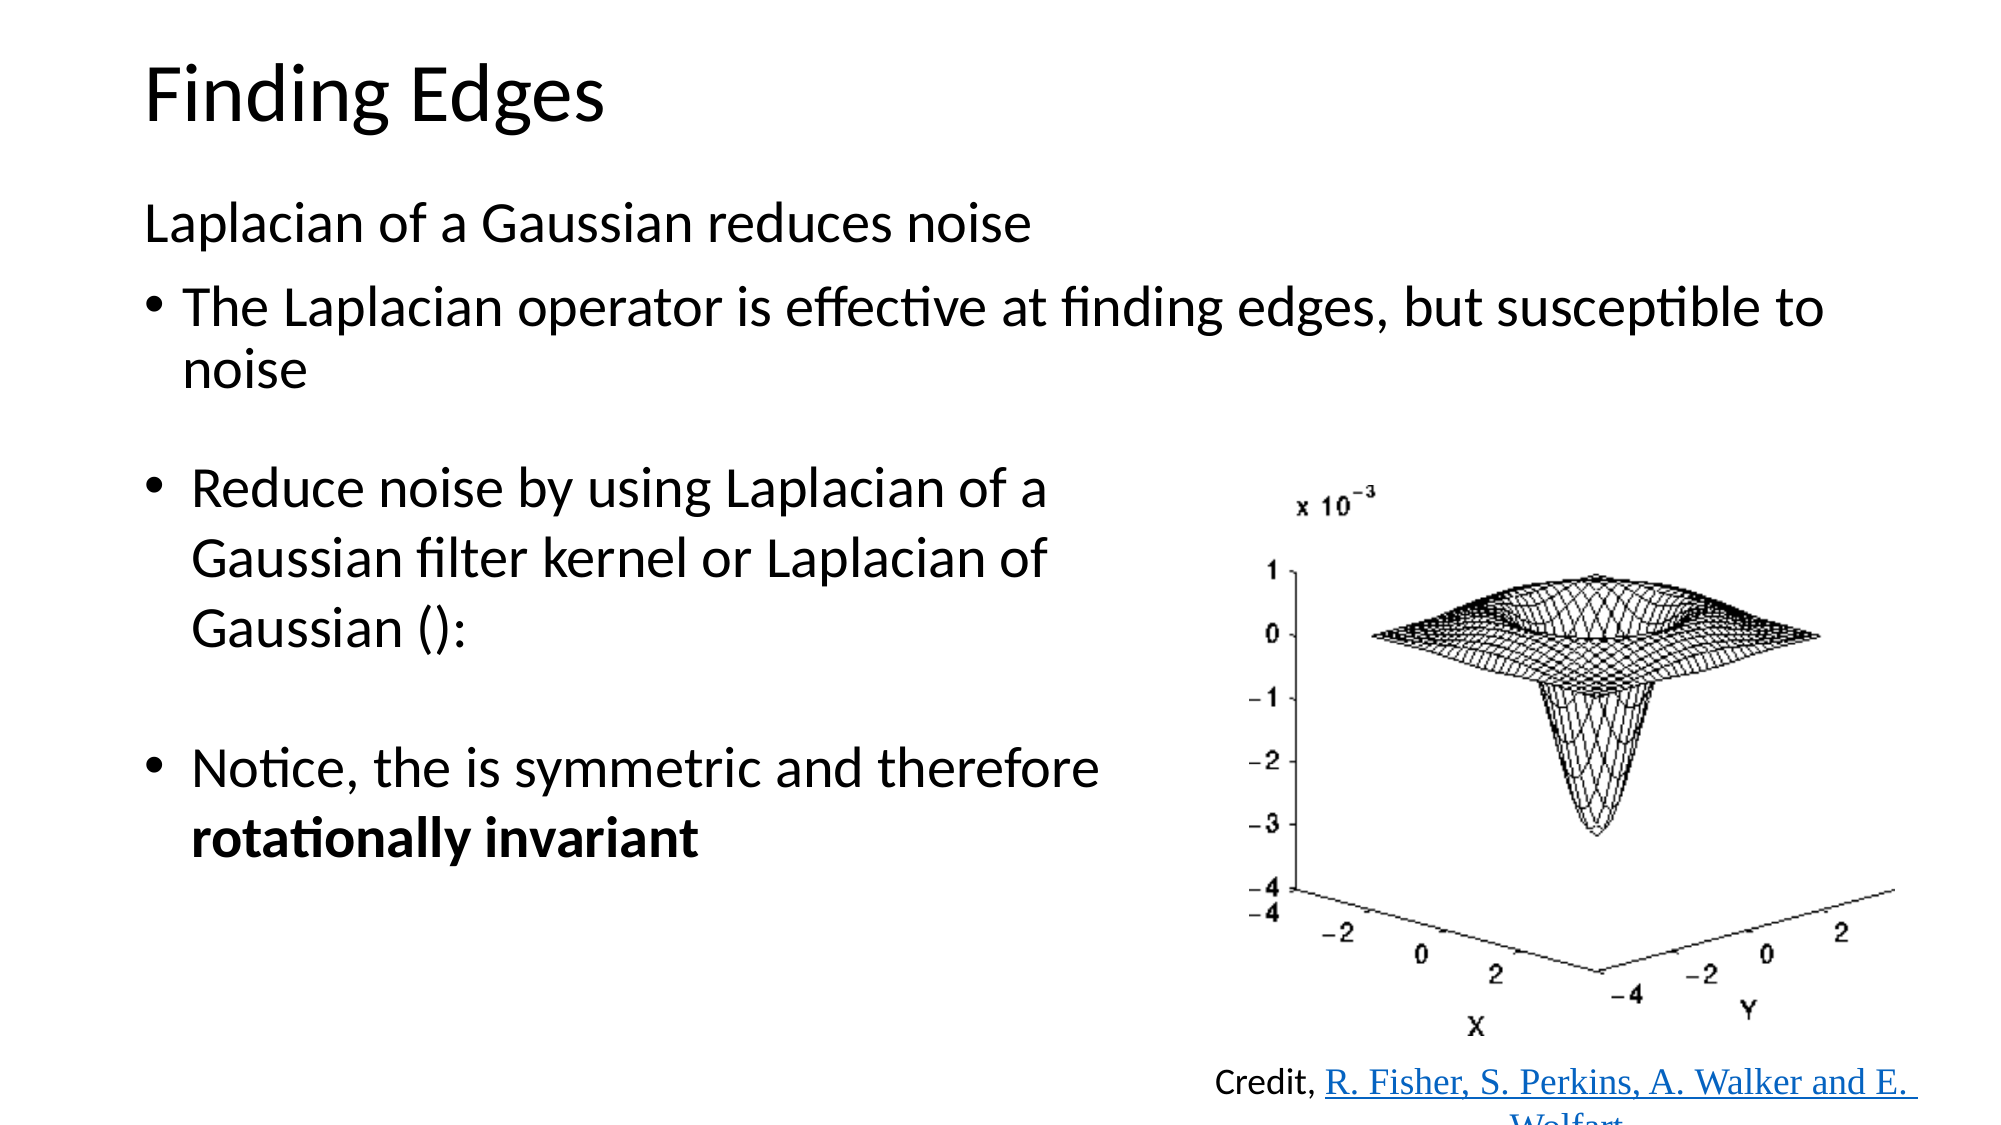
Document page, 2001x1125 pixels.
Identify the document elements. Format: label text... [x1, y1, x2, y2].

picture [1249, 483, 1905, 1046]
title Finding Edges [129, 22, 1855, 166]
list Laplacian of a Gaussian reduces noise The Laplacian operator is effective at finding edges, but susceptible to noise [129, 184, 1855, 424]
text_box Credit, R. Fisher, S. Perkins, A. Walker and E. Wolfart [1143, 1049, 1990, 1125]
